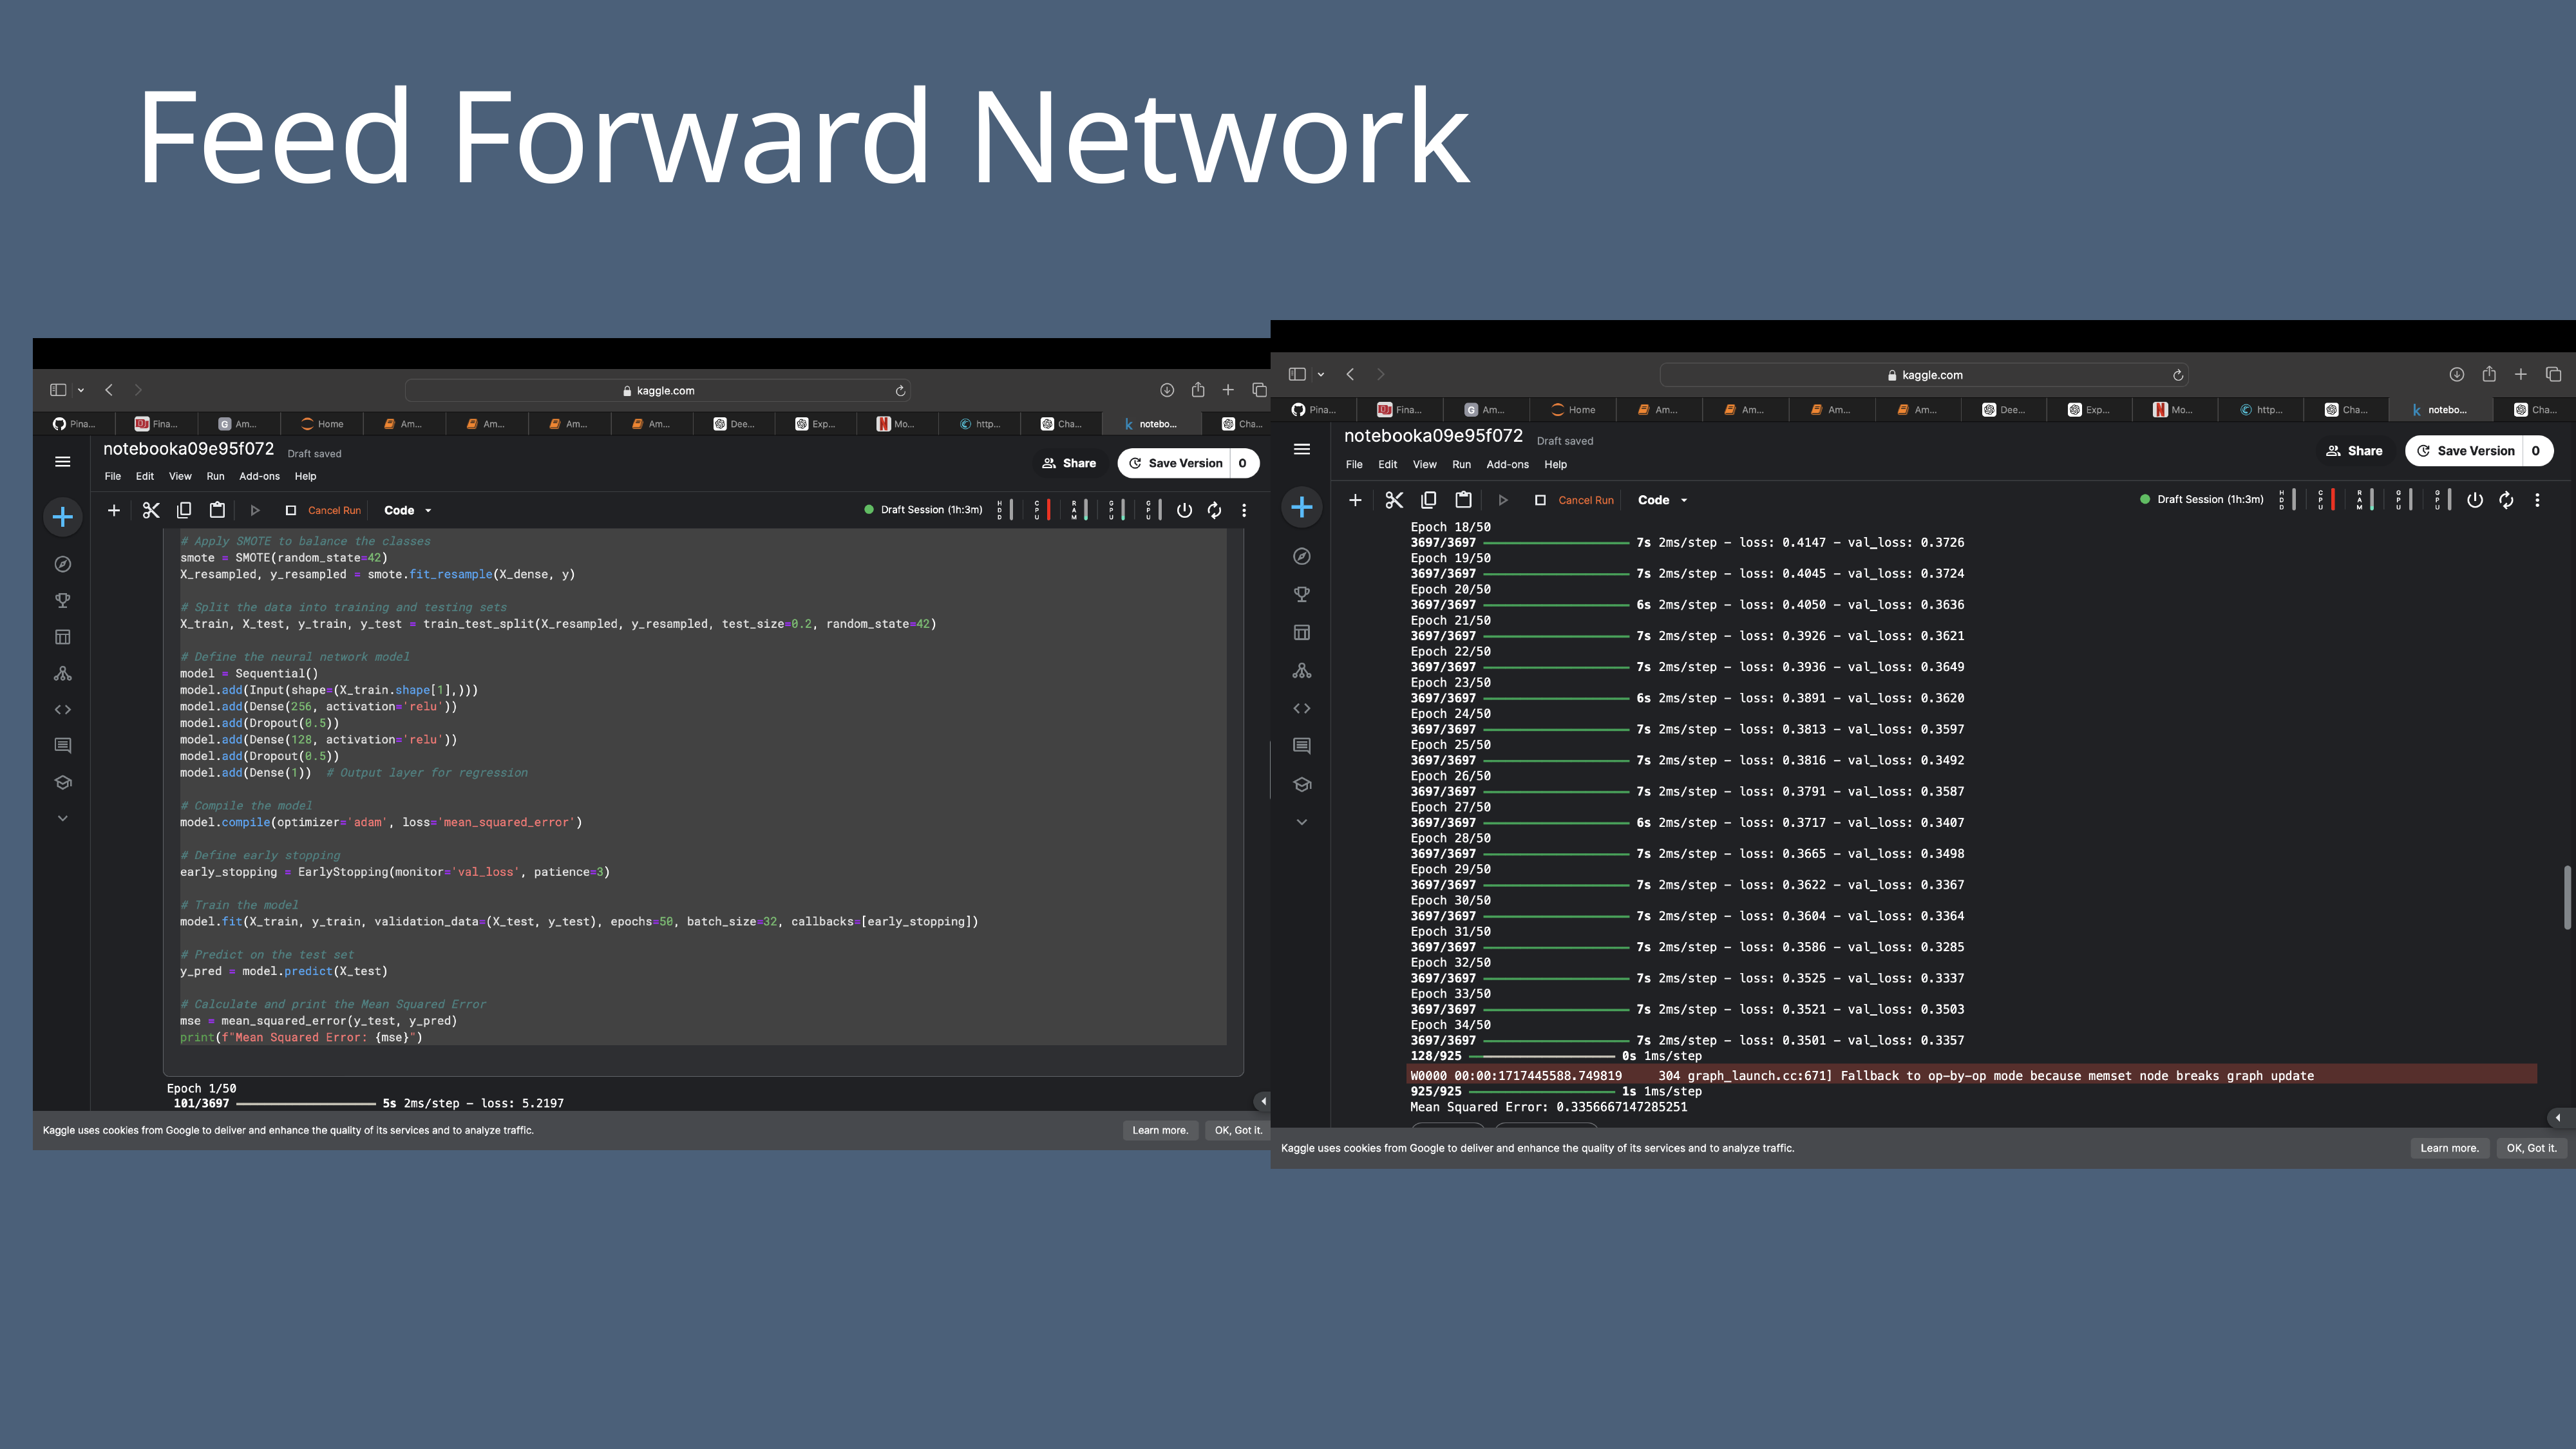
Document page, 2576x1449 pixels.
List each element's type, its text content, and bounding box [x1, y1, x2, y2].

picture [32, 319, 2576, 1169]
title Feed Forward Network [127, 66, 2449, 246]
